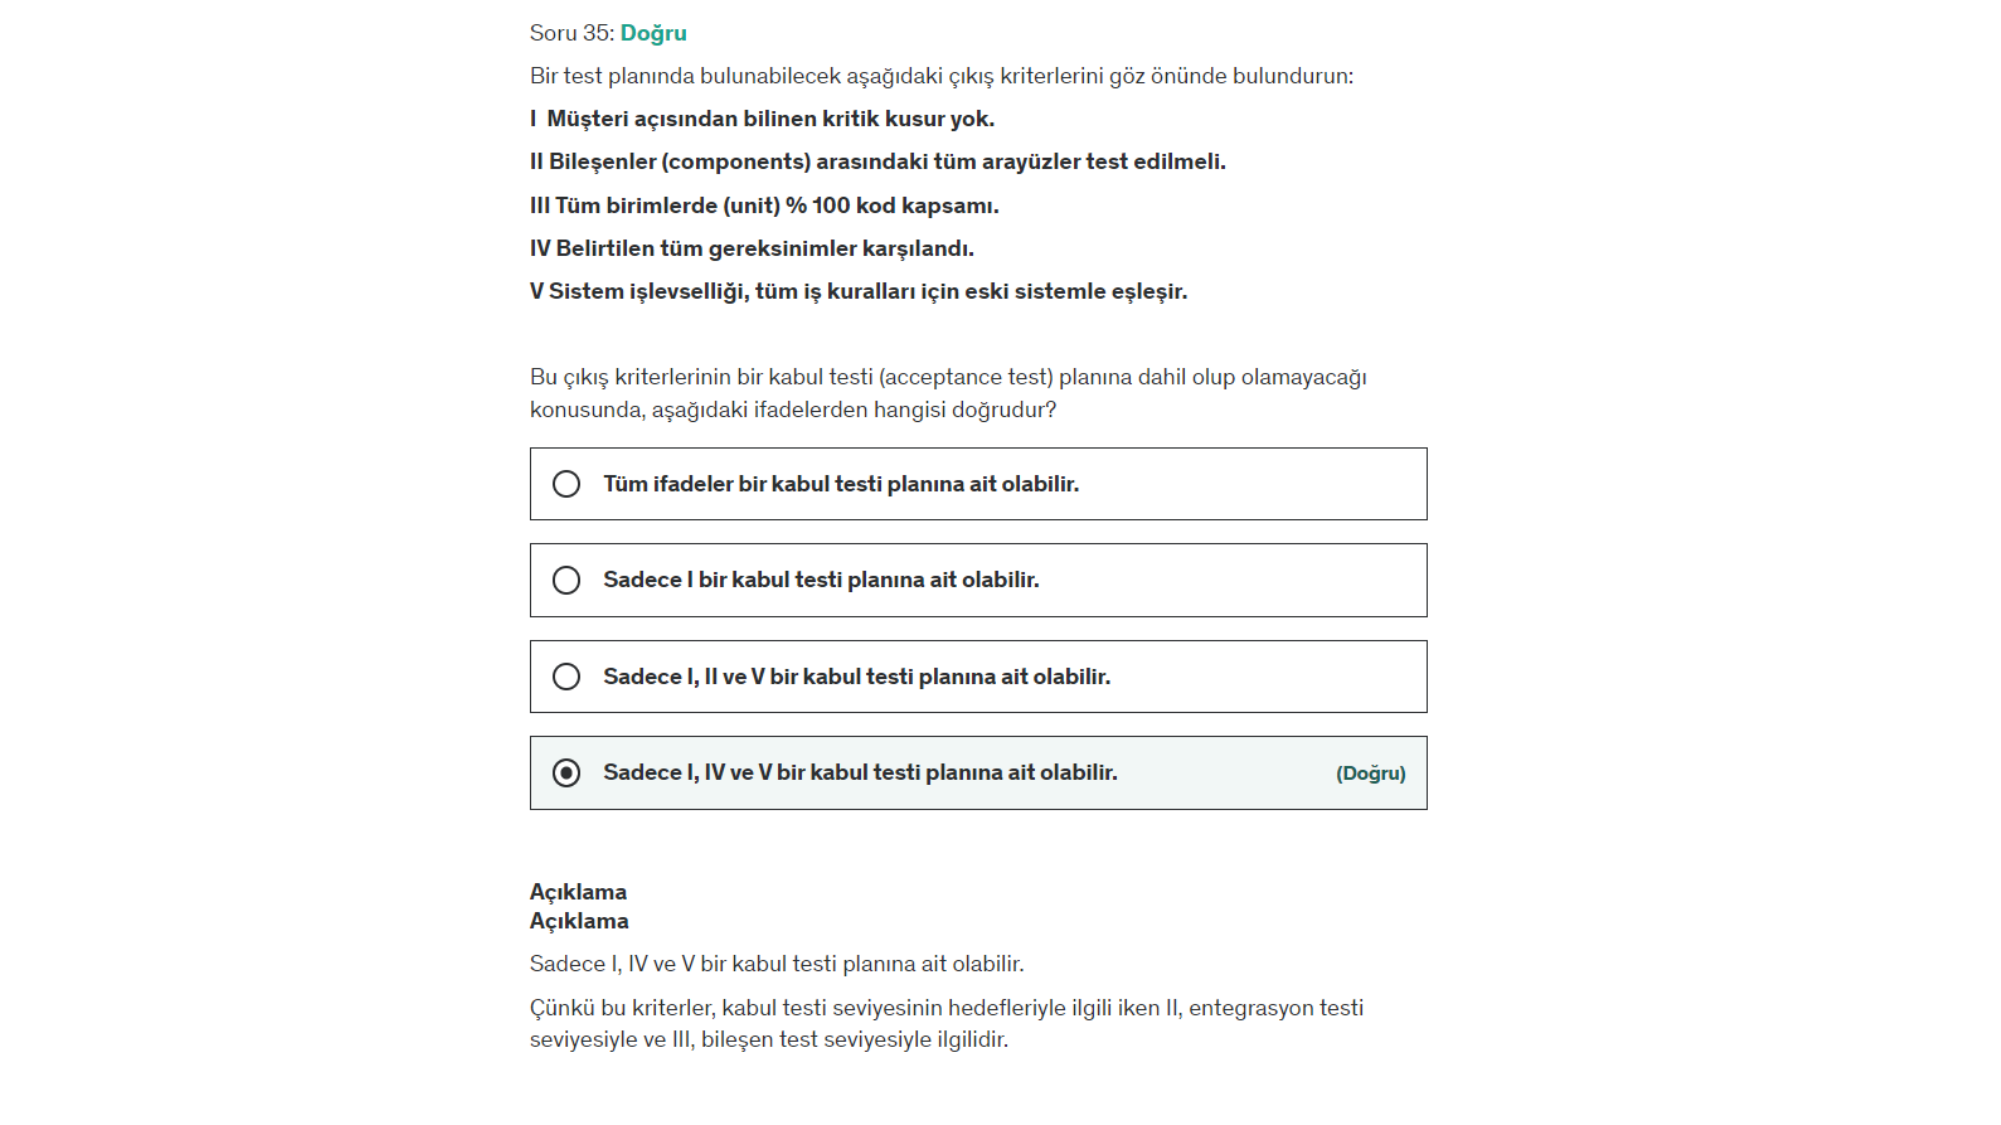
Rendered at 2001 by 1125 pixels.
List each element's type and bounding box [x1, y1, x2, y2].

list [525, 18, 1438, 1086]
